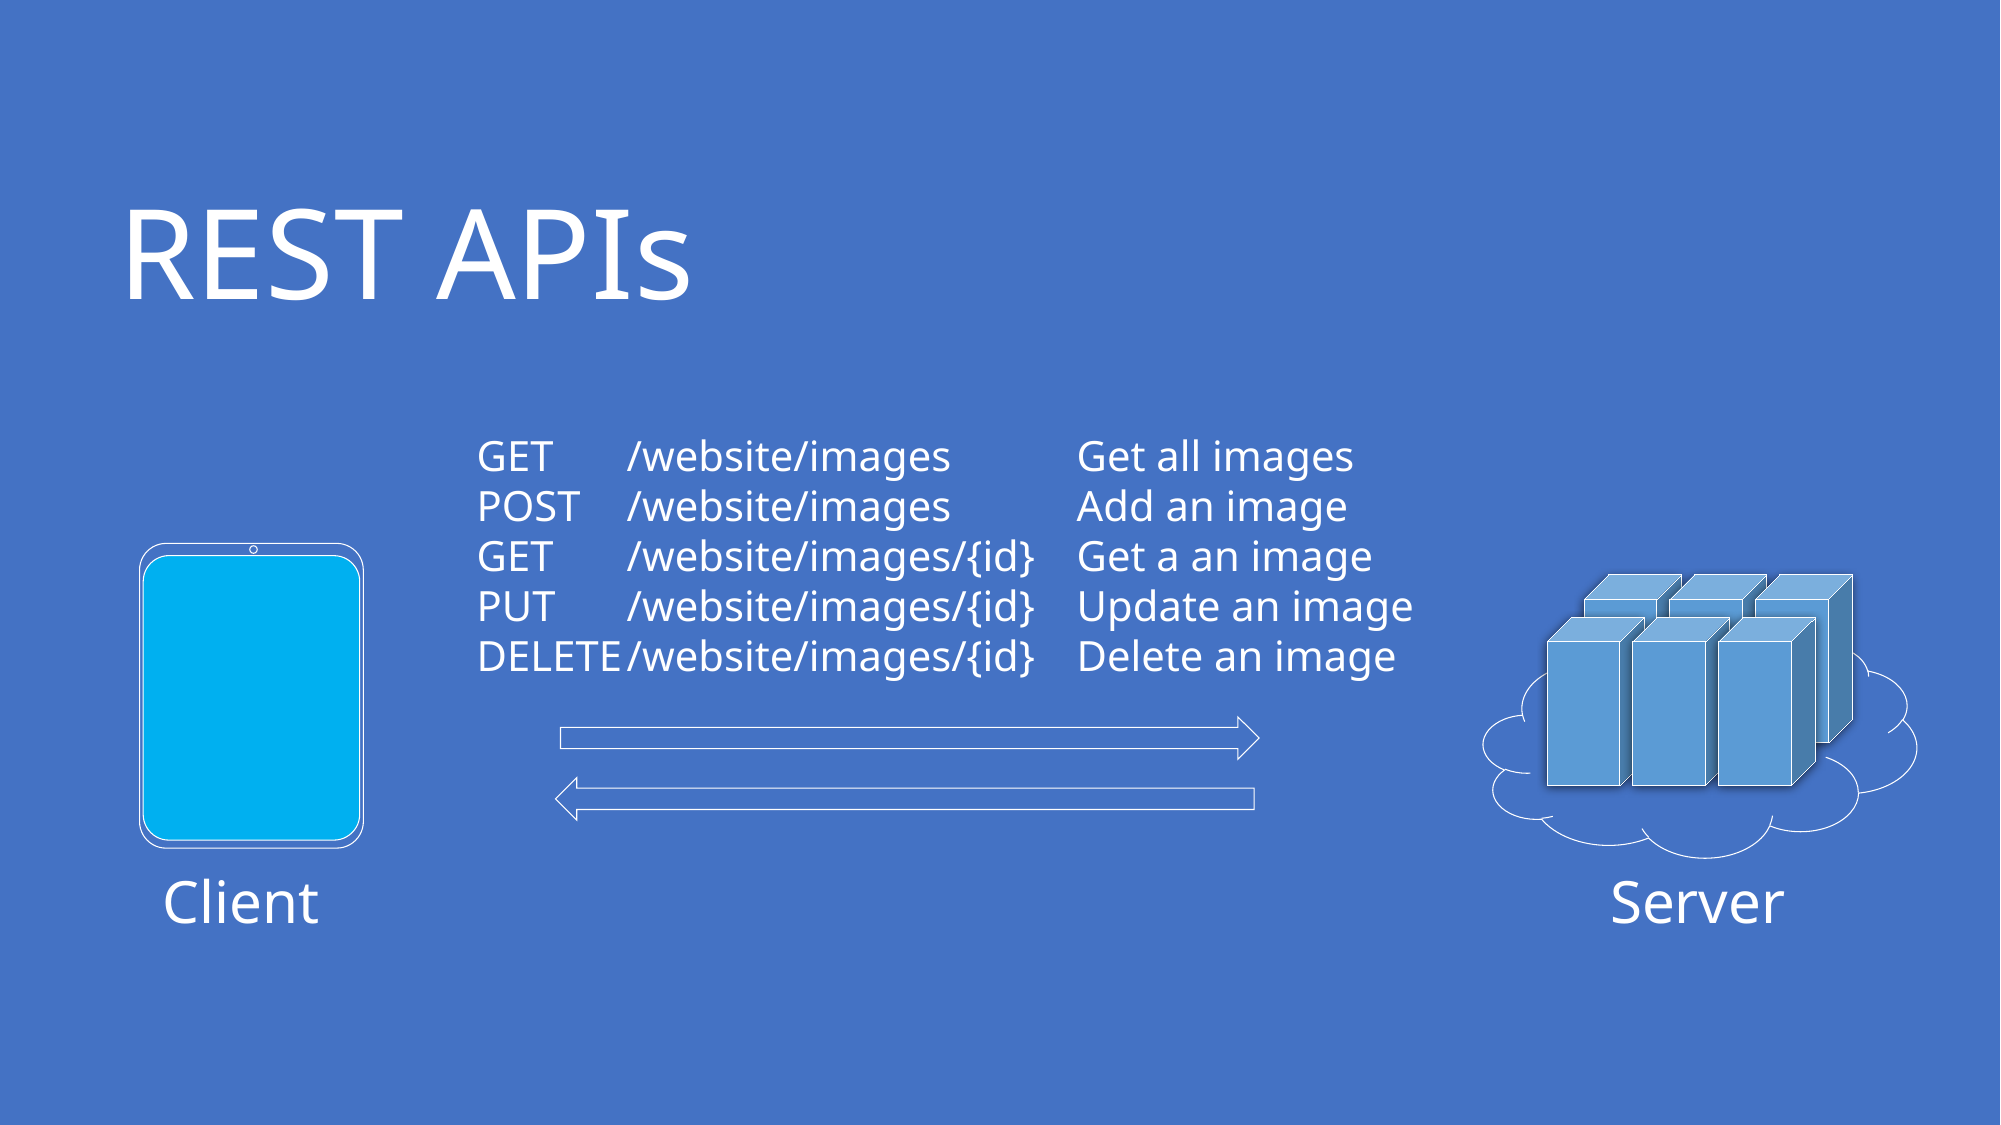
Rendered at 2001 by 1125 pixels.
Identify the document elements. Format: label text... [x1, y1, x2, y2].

text_box [554, 776, 1255, 822]
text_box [1483, 574, 1917, 858]
text_box Server [1595, 858, 1800, 943]
title REST APIs [103, 30, 1829, 334]
text_box GET /website/images Get all images POST /website/images Add an image GET /website/images/{id} Get a an image PUT /website/images/{id} Update an image DELETE /website/images/{id} Delete an image [461, 421, 1429, 687]
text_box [139, 543, 364, 849]
text_box Client [148, 857, 335, 943]
text_box [559, 715, 1260, 761]
